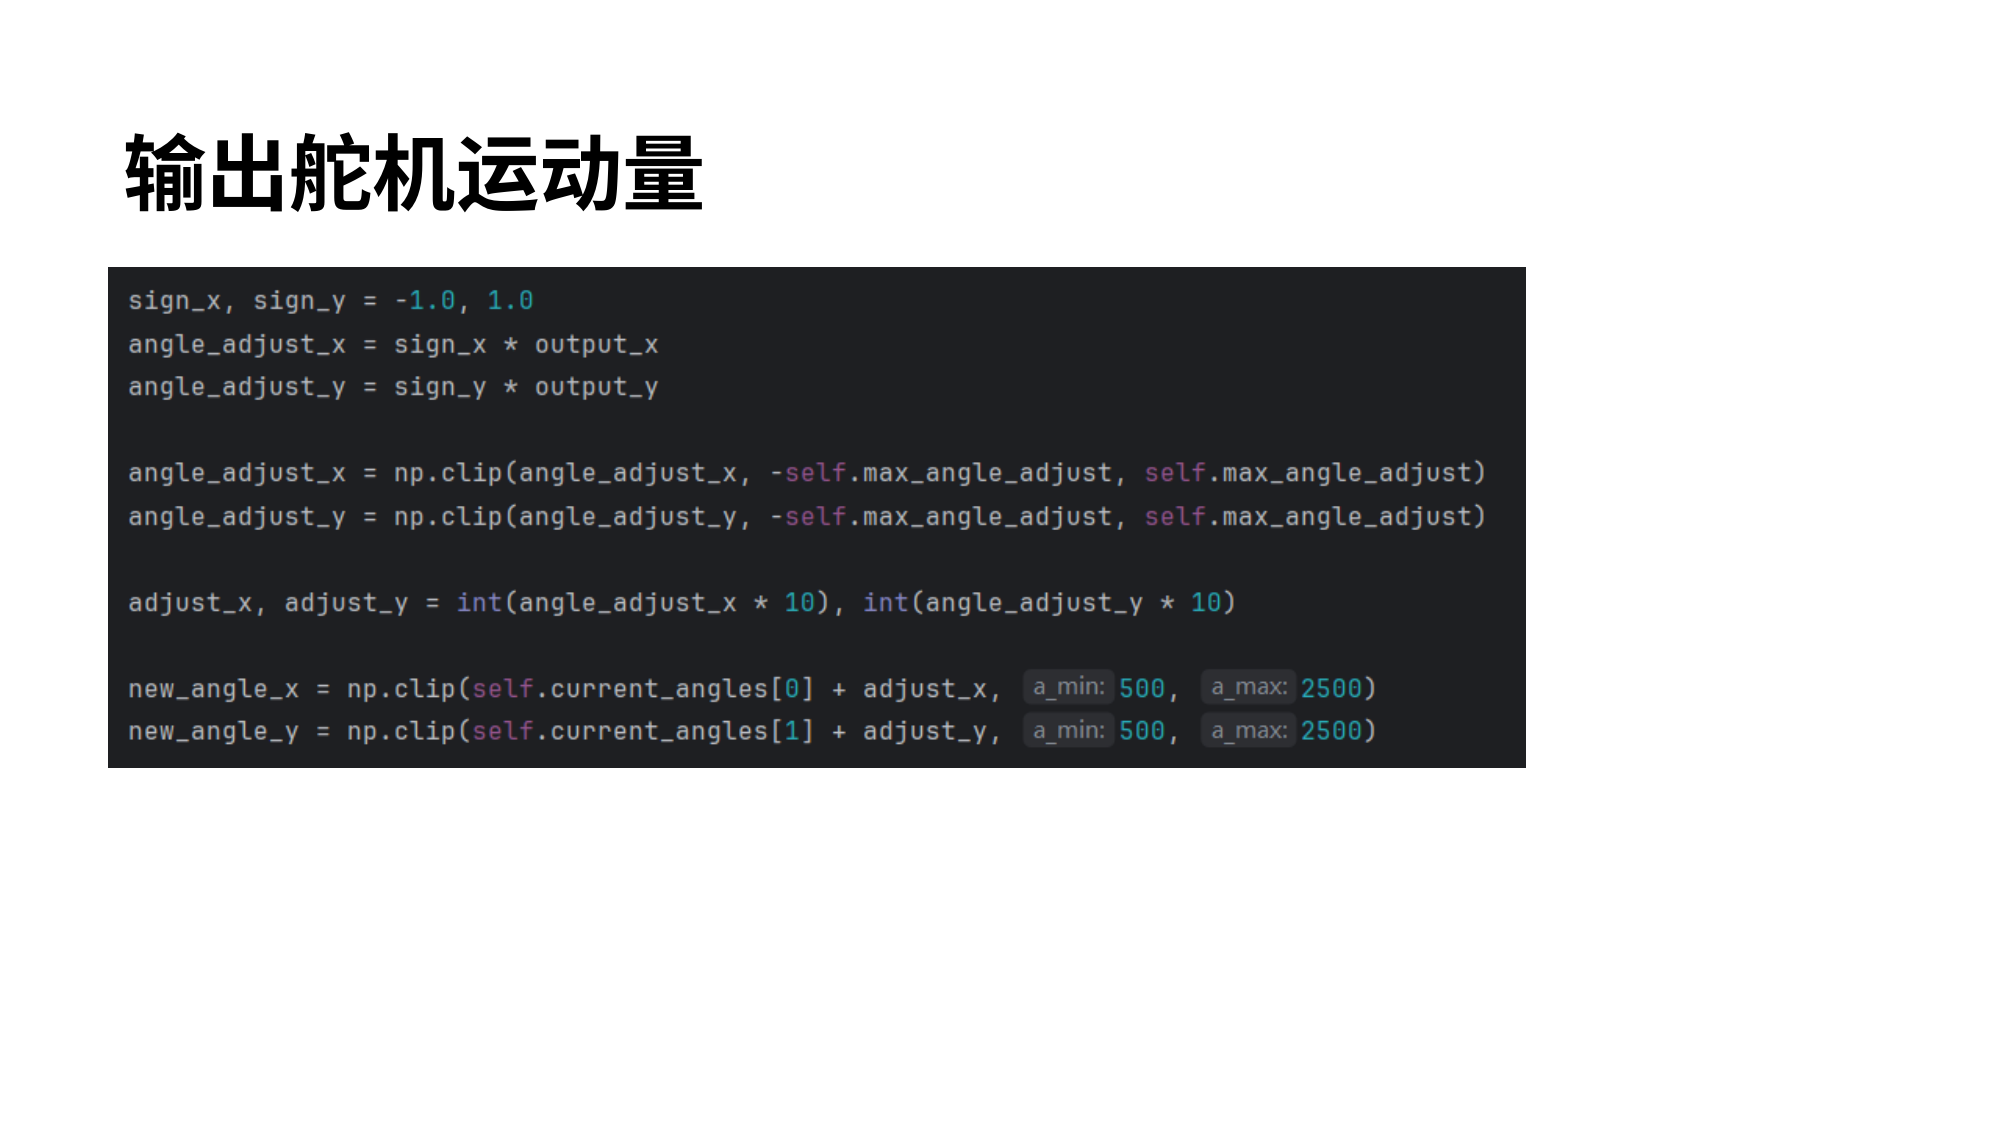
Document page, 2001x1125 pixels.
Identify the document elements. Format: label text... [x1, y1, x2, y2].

text_box 输出舵机运动量 [108, 114, 776, 230]
picture [108, 267, 1527, 769]
